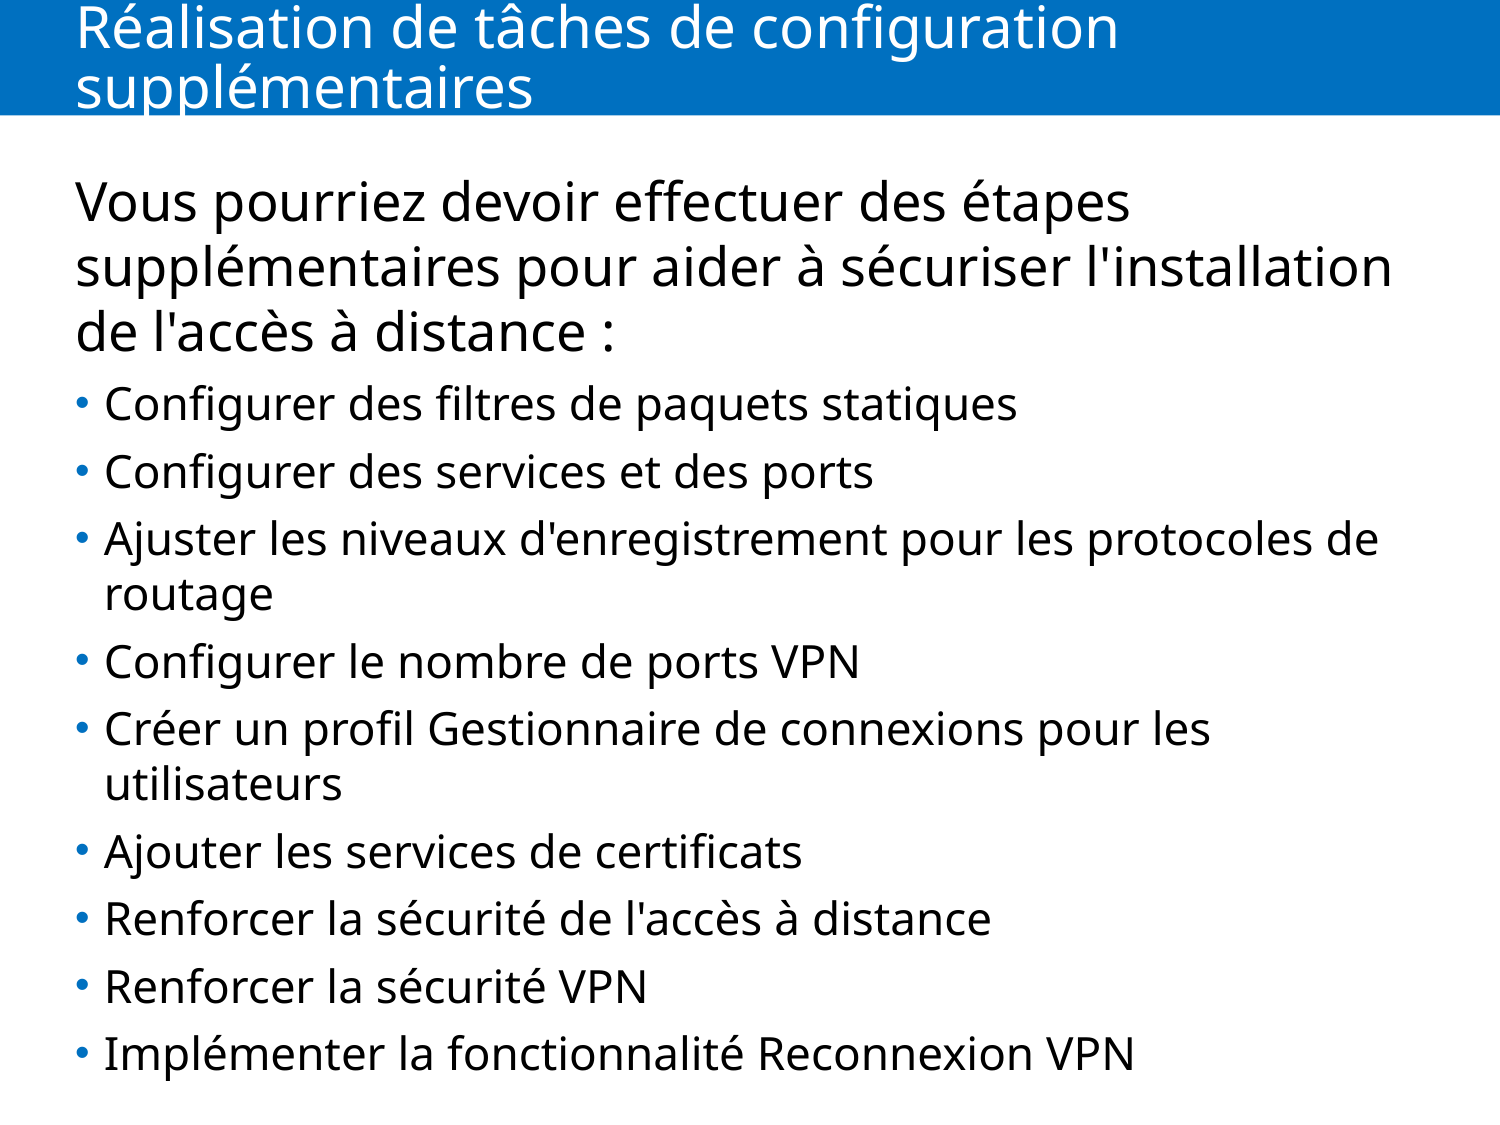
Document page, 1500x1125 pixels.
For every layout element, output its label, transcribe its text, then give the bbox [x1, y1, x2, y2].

title Réalisation de tâches de configuration supplémentaires [75, 0, 1351, 122]
text_box Vous pourriez devoir effectuer des étapes supplémentaires pour aider à sécuriser l'installation de l'accès à distance : Configurer des filtres de paquets statiques Configurer des services et des ports Ajuster les niveaux d'enregistrement pour les protocoles de routage Configurer le nombre de ports VPN Créer un profil Gestionnaire de connexions pour les utilisateurs Ajouter les services de certificats Renforcer la sécurité de l'accès à distance Renforcer la sécurité VPN Implémenter la fonctionnalité Reconnexion VPN [75, 167, 1408, 1012]
